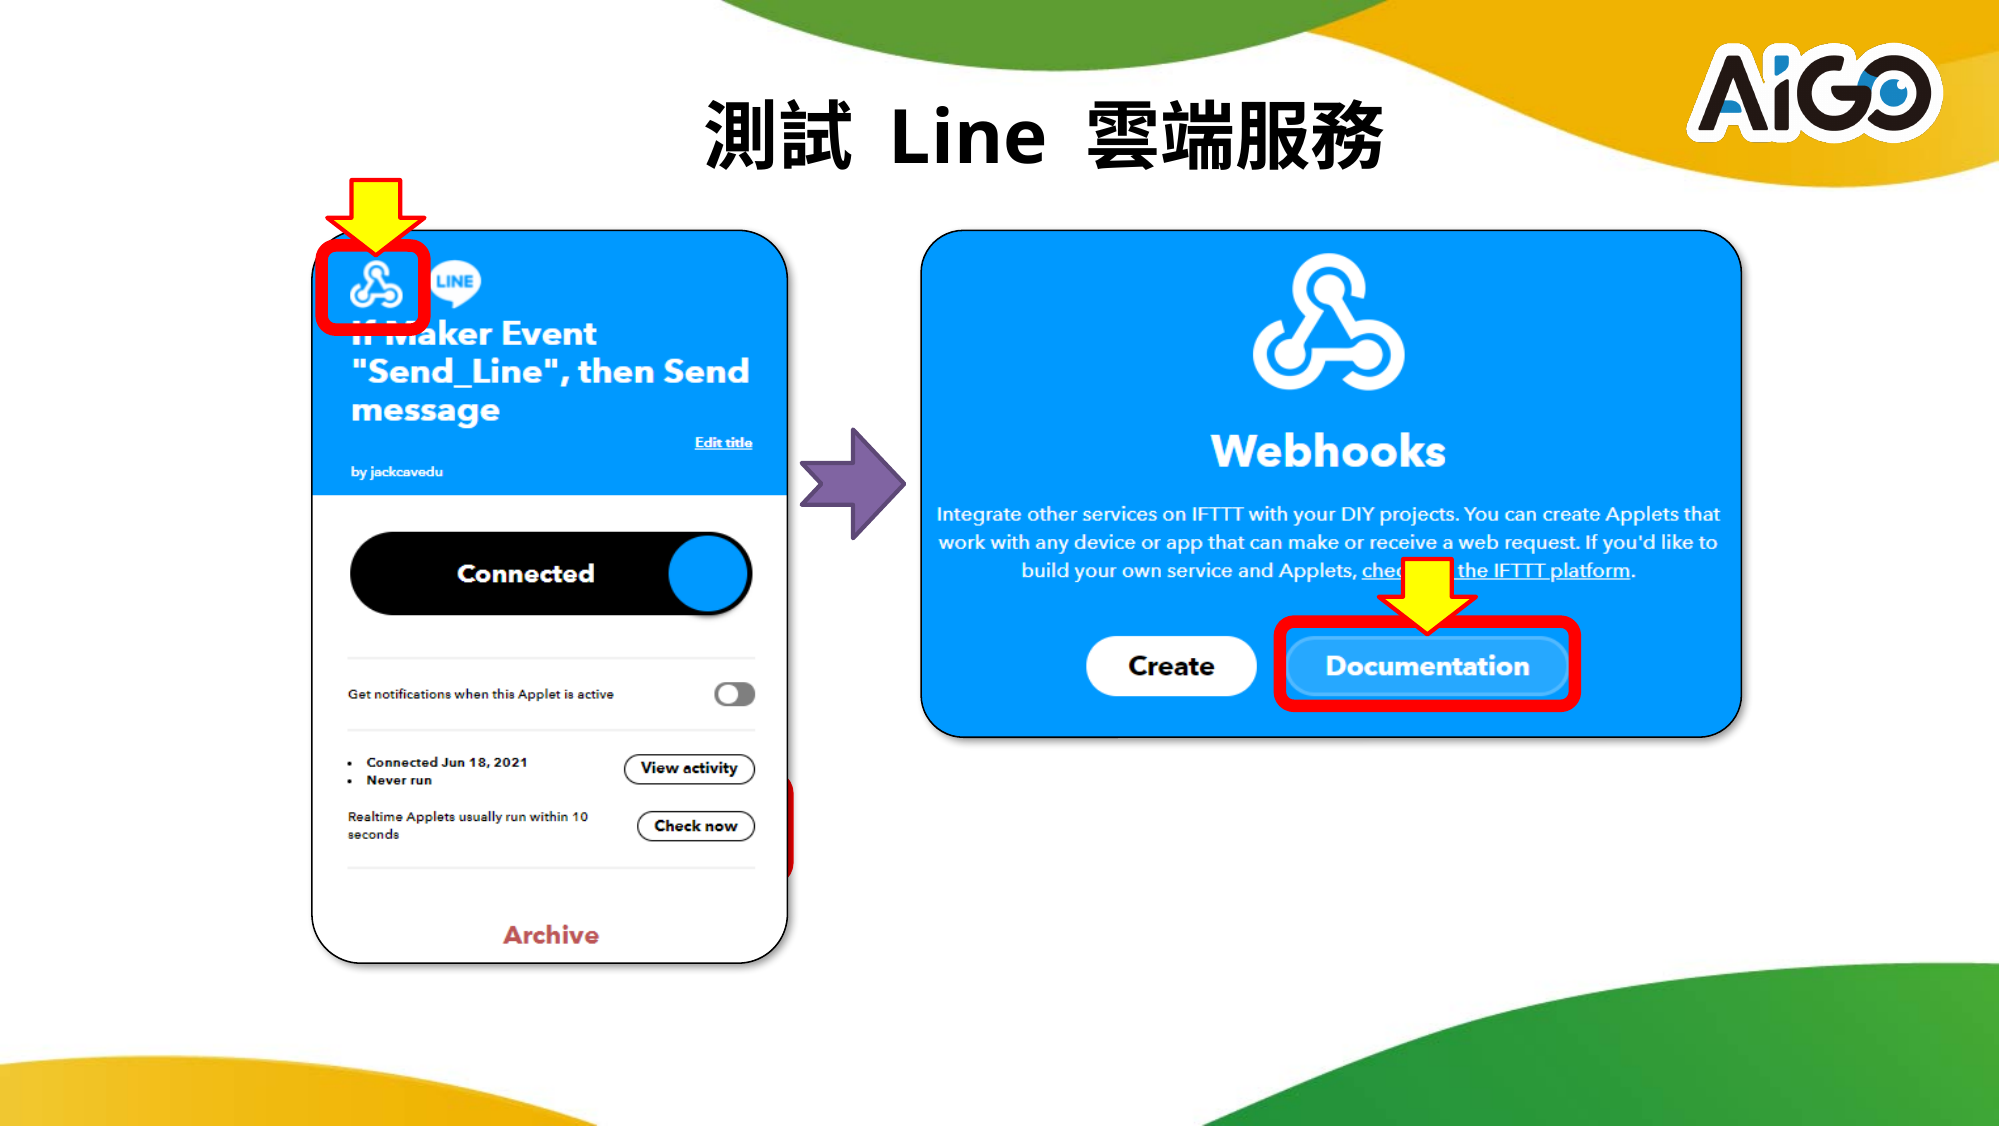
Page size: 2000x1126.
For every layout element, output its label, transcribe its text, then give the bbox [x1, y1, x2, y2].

text_box 測試 Line 雲端服務 [182, 24, 1908, 242]
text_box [311, 179, 1742, 964]
picture [0, 0, 1999, 1126]
